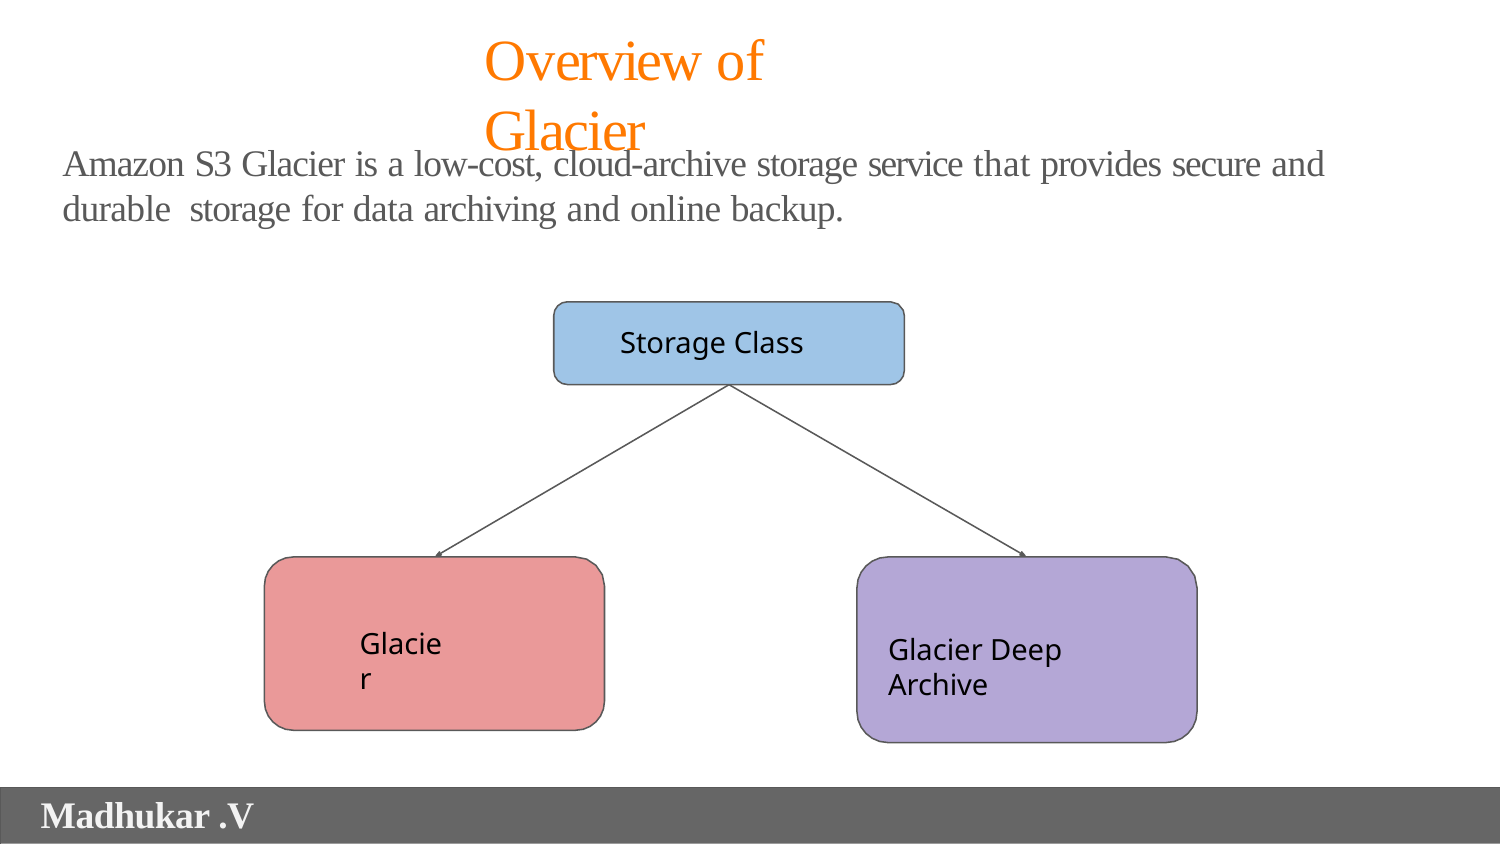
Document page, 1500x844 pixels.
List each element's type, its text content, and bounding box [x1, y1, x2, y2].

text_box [855, 555, 1199, 744]
title Overview of Glacier [482, 20, 931, 137]
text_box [435, 383, 1026, 557]
text_box Amazon S3 Glacier is a low-cost, cloud-archive storage service that provides secure and durable storage for data archiving and online backup. [60, 137, 1406, 229]
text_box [552, 300, 906, 382]
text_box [263, 555, 606, 732]
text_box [0, 786, 1500, 844]
